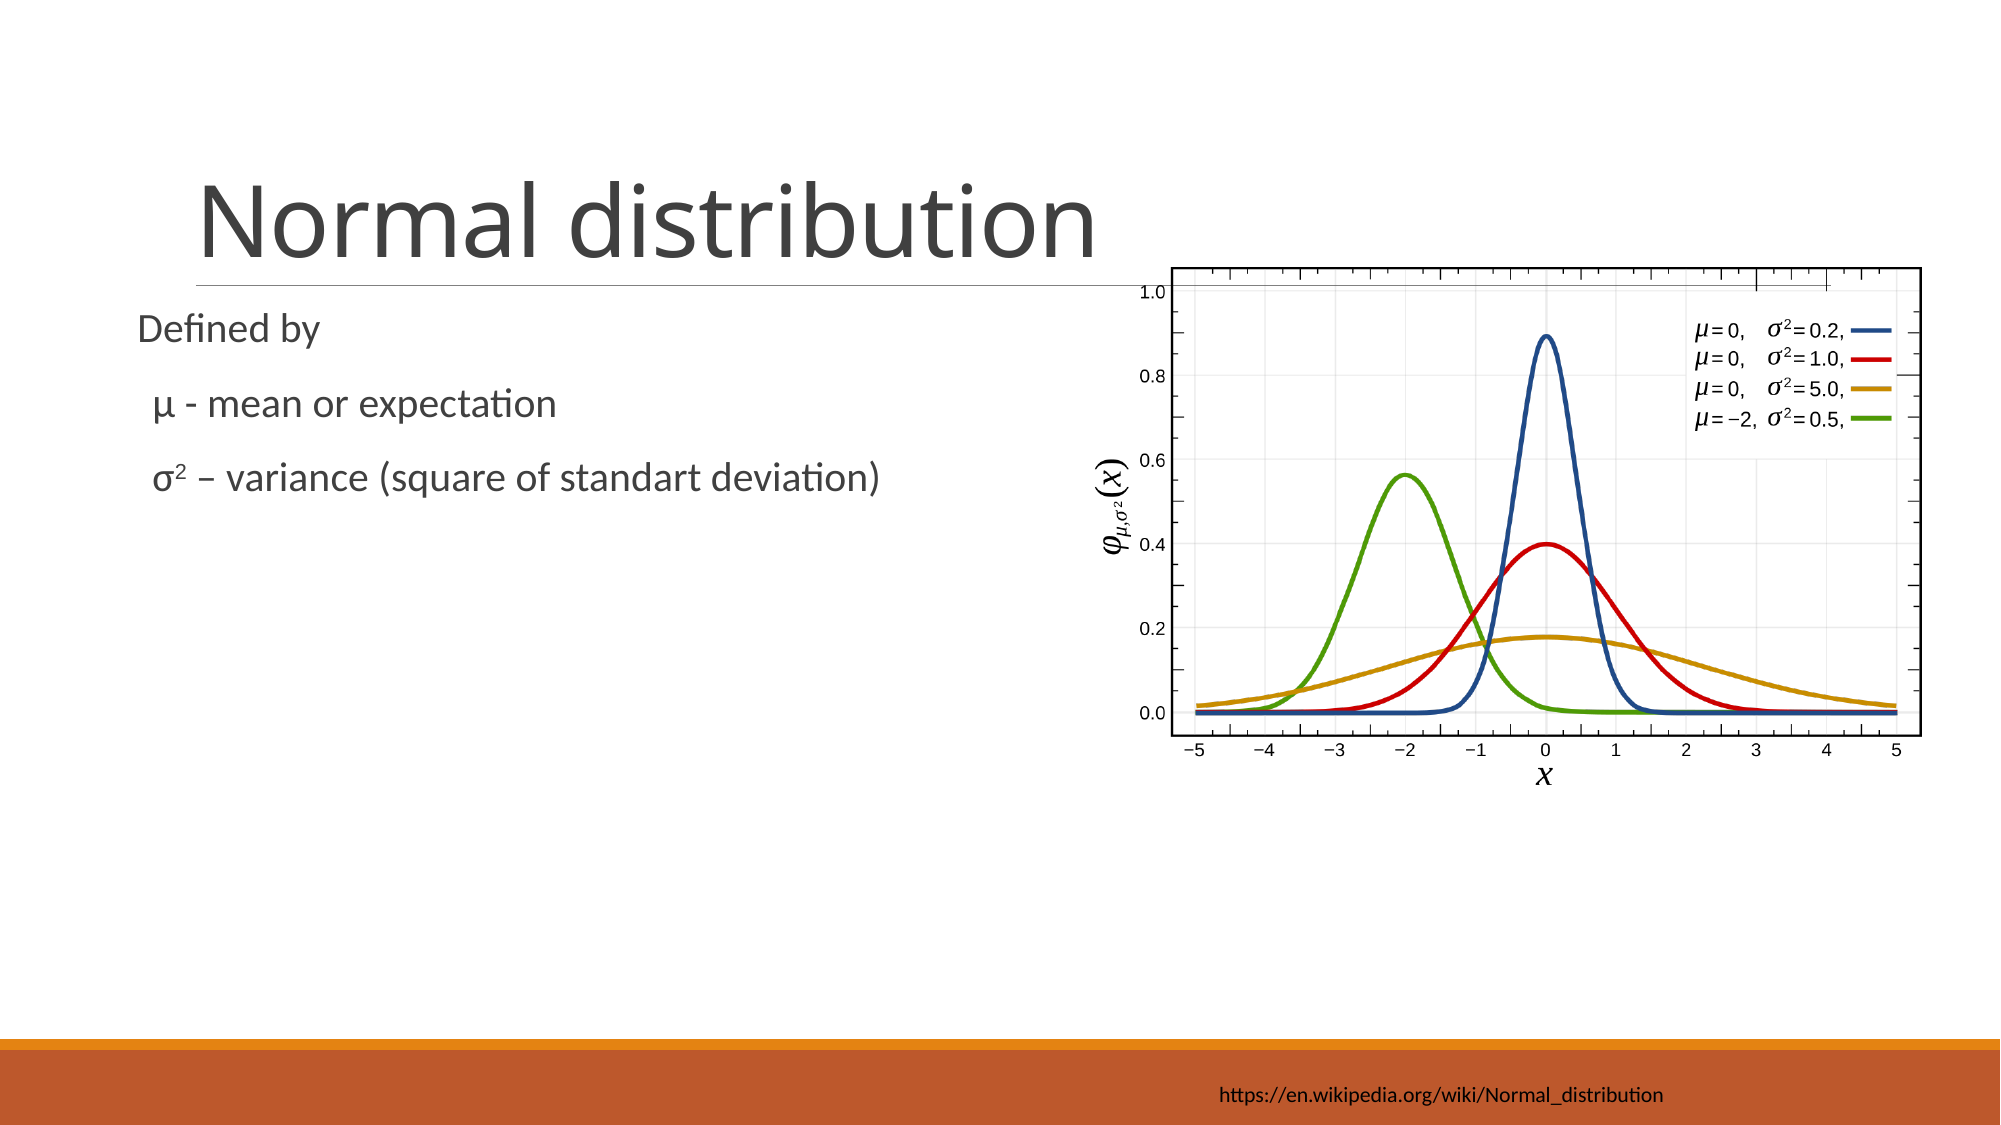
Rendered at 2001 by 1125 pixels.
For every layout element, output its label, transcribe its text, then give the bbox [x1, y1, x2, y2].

list Defined by µ - mean or expectation σ2 – variance (square of standart deviation) [137, 299, 1142, 1014]
text_box https://en.wikipedia.org/wiki/Normal_distribution [1204, 1076, 2000, 1125]
title Normal distribution [180, 47, 1830, 285]
picture [1089, 255, 1933, 795]
